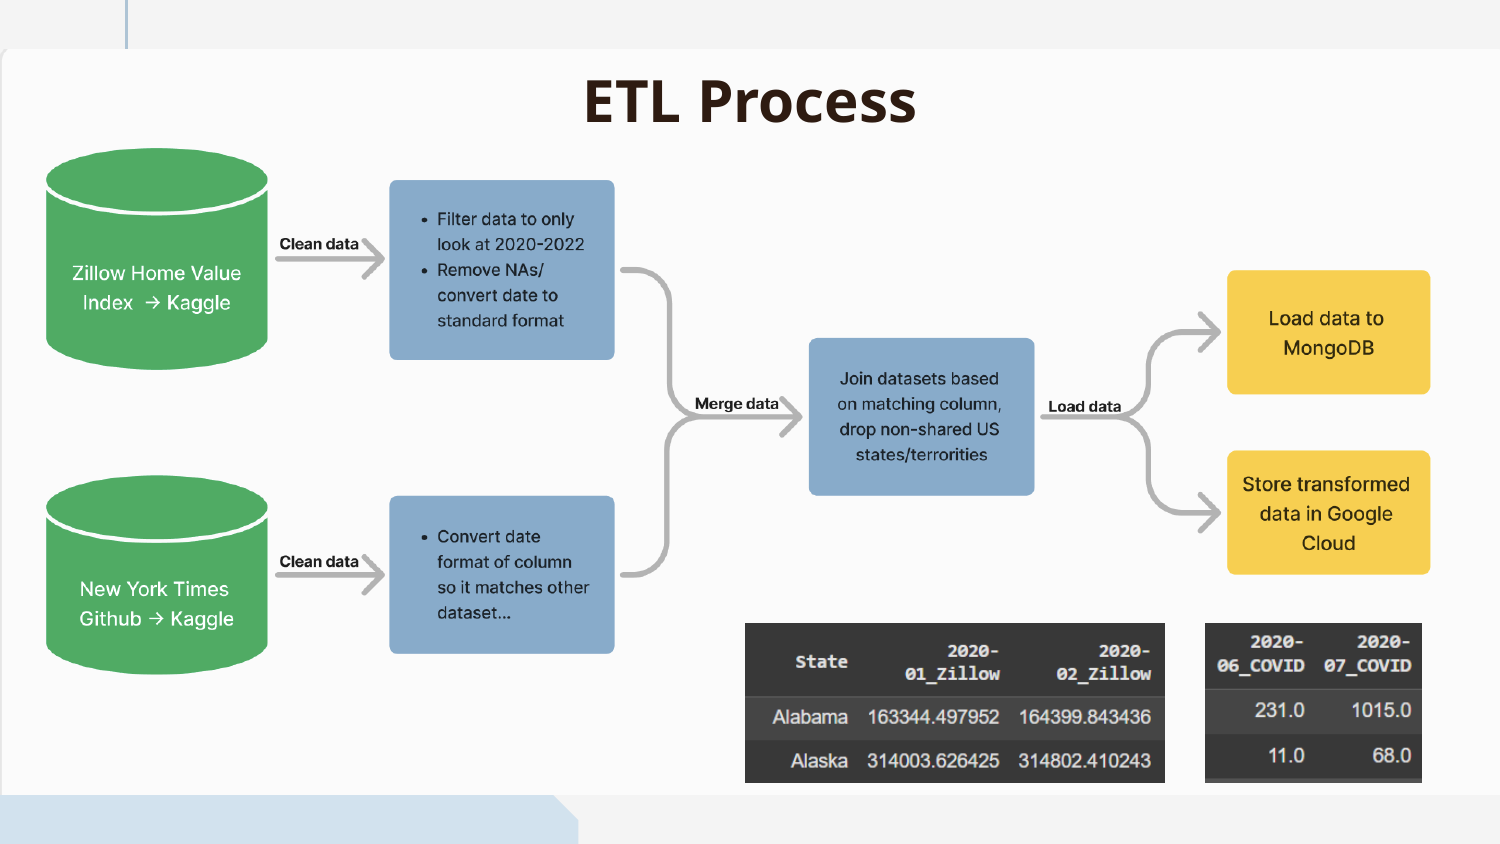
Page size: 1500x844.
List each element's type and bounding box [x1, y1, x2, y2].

picture [0, 49, 1500, 795]
